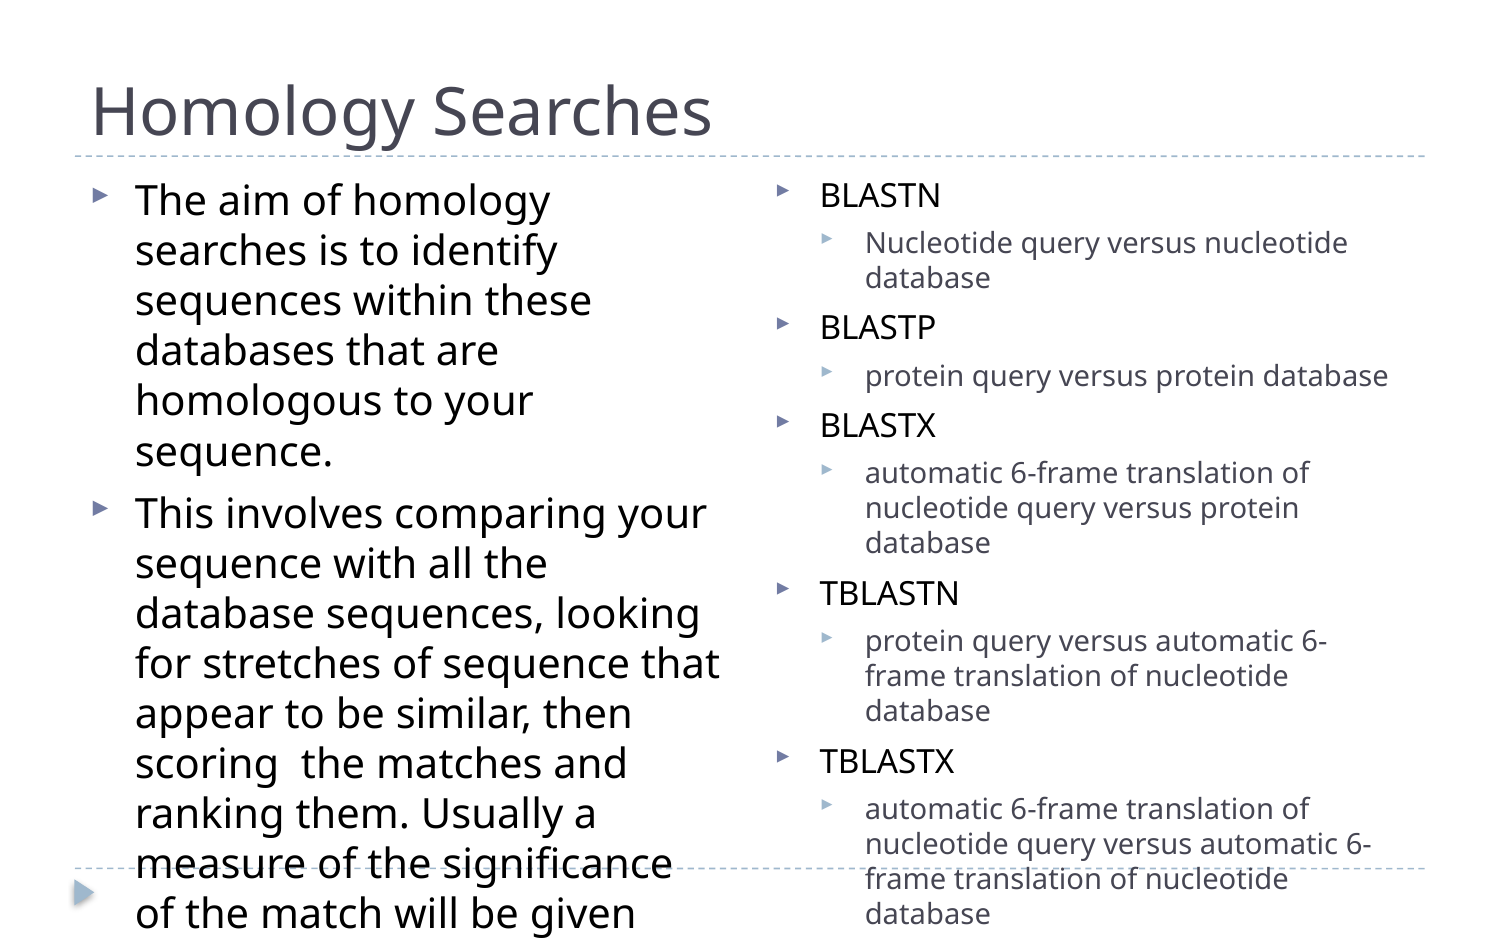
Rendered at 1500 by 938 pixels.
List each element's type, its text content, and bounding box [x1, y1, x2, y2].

title Homology Searches [75, 31, 1425, 157]
list The aim of homology searches is to identify sequences within these databases that are homologous to your sequence. This involves comparing your sequence with all the database sequences, looking for stretches of sequence that appear to be similar, then scoring the matches and ranking them. Usually a measure of the significance of the match will be given [75, 166, 738, 842]
list BLASTN Nucleotide query versus nucleotide database BLASTP protein query versus protein database BLASTX automatic 6-frame translation of nucleotide query versus protein database TBLASTN protein query versus automatic 6-frame translation of nucleotide database TBLASTX automatic 6-frame translation of nucleotide query versus automatic 6-frame translation of nucleotide database [759, 166, 1423, 842]
